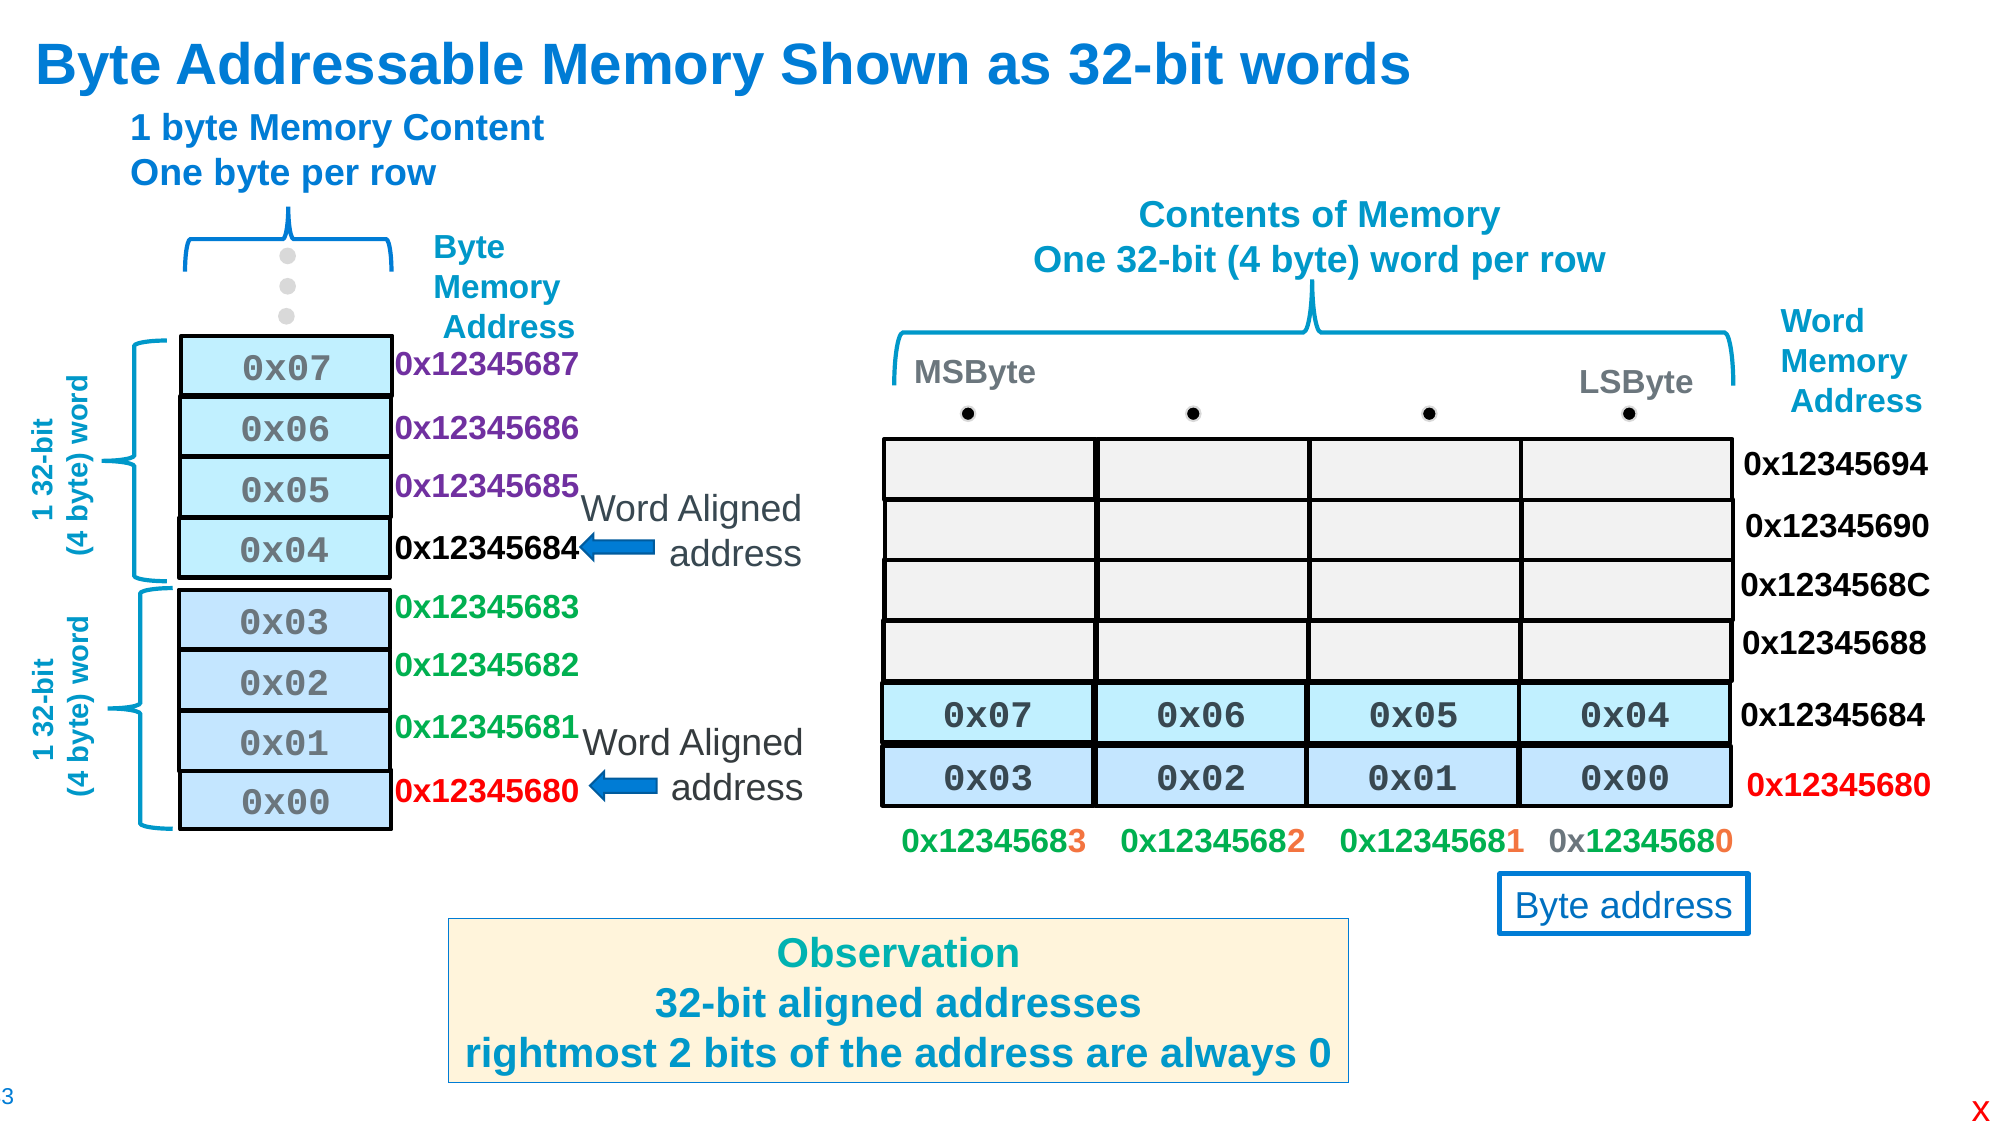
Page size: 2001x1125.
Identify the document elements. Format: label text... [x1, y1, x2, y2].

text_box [15, 95, 596, 831]
title Byte Addressable Memory Shown as 32-bit words [20, 7, 1985, 105]
text_box Word Aligned address [596, 710, 819, 816]
text_box [596, 769, 658, 803]
text_box Word Aligned address [596, 477, 817, 582]
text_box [882, 182, 1948, 935]
text_box Observation 32-bit aligned addresses rightmost 2 bits of the address are always 0 [448, 918, 1349, 1083]
text_box x [1956, 1076, 2000, 1125]
